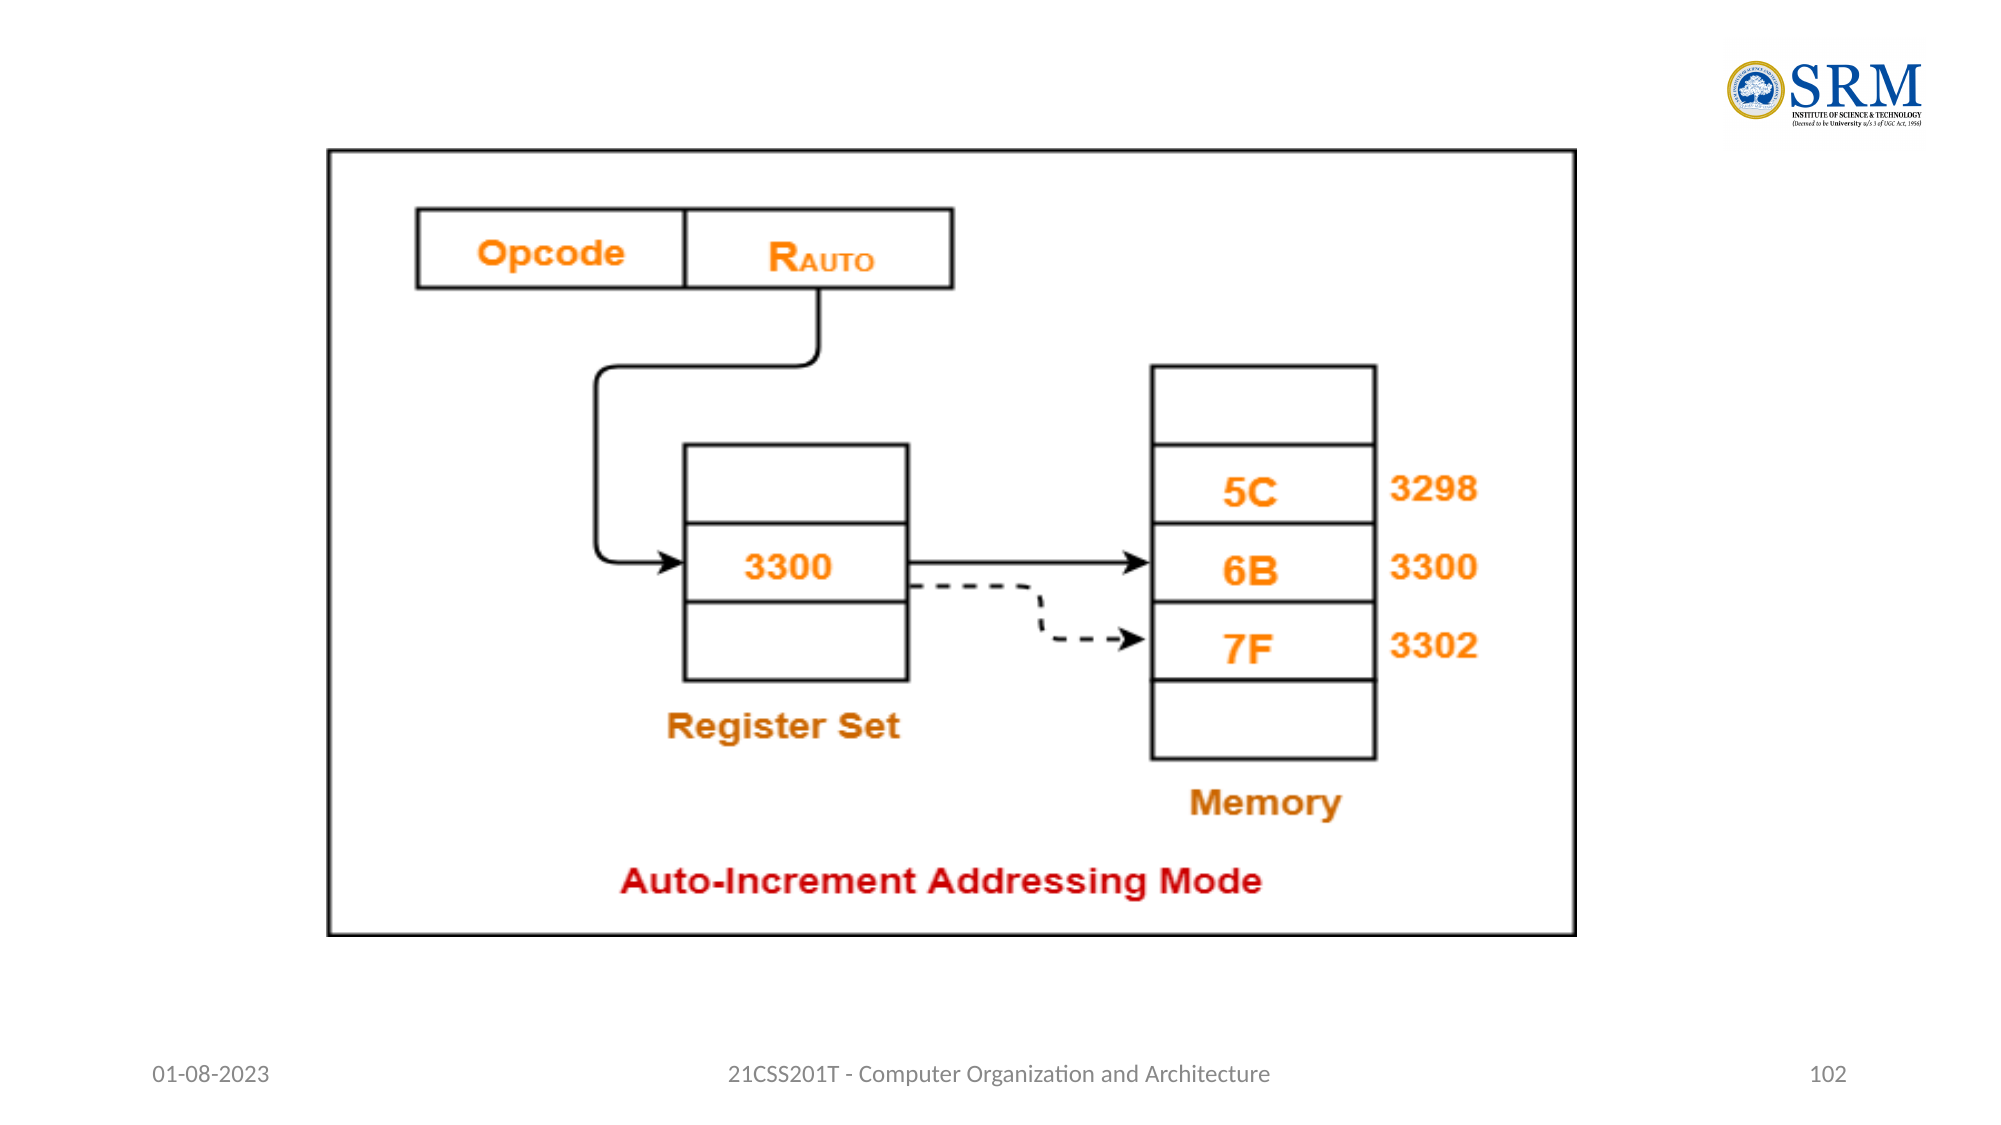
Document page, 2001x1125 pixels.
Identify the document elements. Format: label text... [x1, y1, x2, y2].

picture [1723, 37, 1926, 151]
footer 21CSS201T - Computer Organization and Architecture [662, 1042, 1338, 1103]
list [326, 148, 1577, 937]
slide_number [137, 1042, 588, 1103]
slide_number ‹#› [1412, 1042, 1863, 1103]
